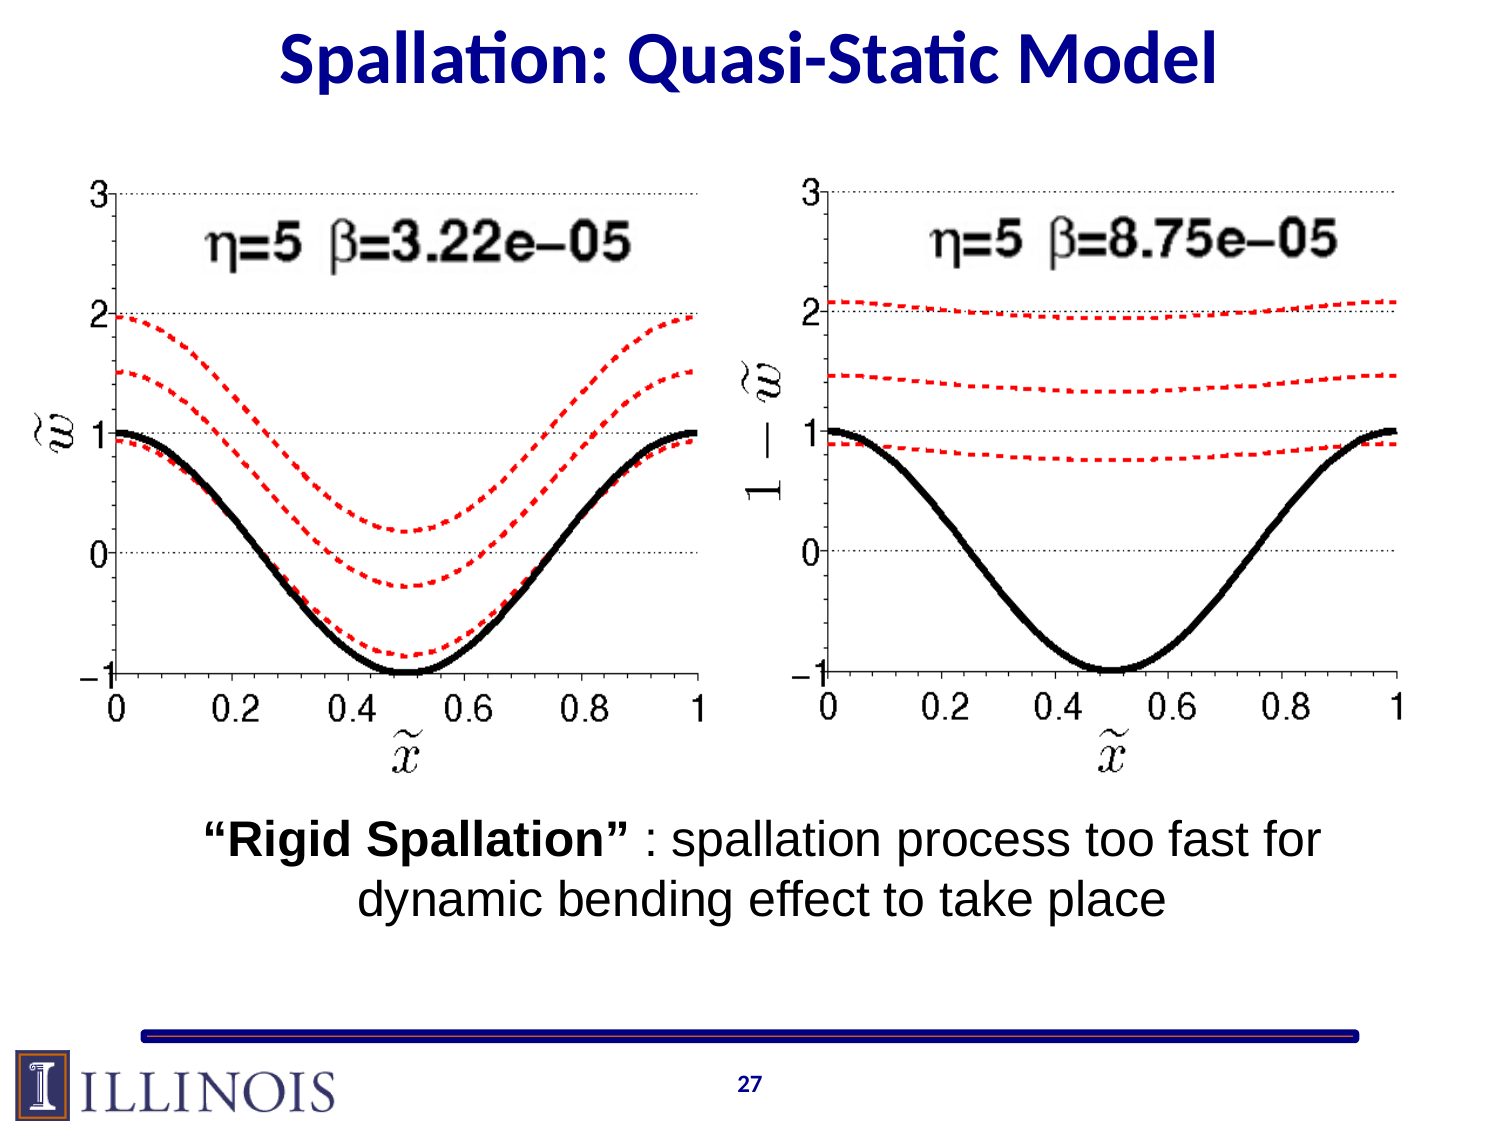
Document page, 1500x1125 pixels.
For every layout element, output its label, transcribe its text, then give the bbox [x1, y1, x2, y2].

picture [12, 1050, 341, 1121]
picture [18, 144, 1468, 777]
text_box Spallation: Quasi-Static Model [74, 1, 1425, 119]
text_box “Rigid Spallation” : spallation process too fast for dynamic bending effect to take place [99, 799, 1425, 934]
